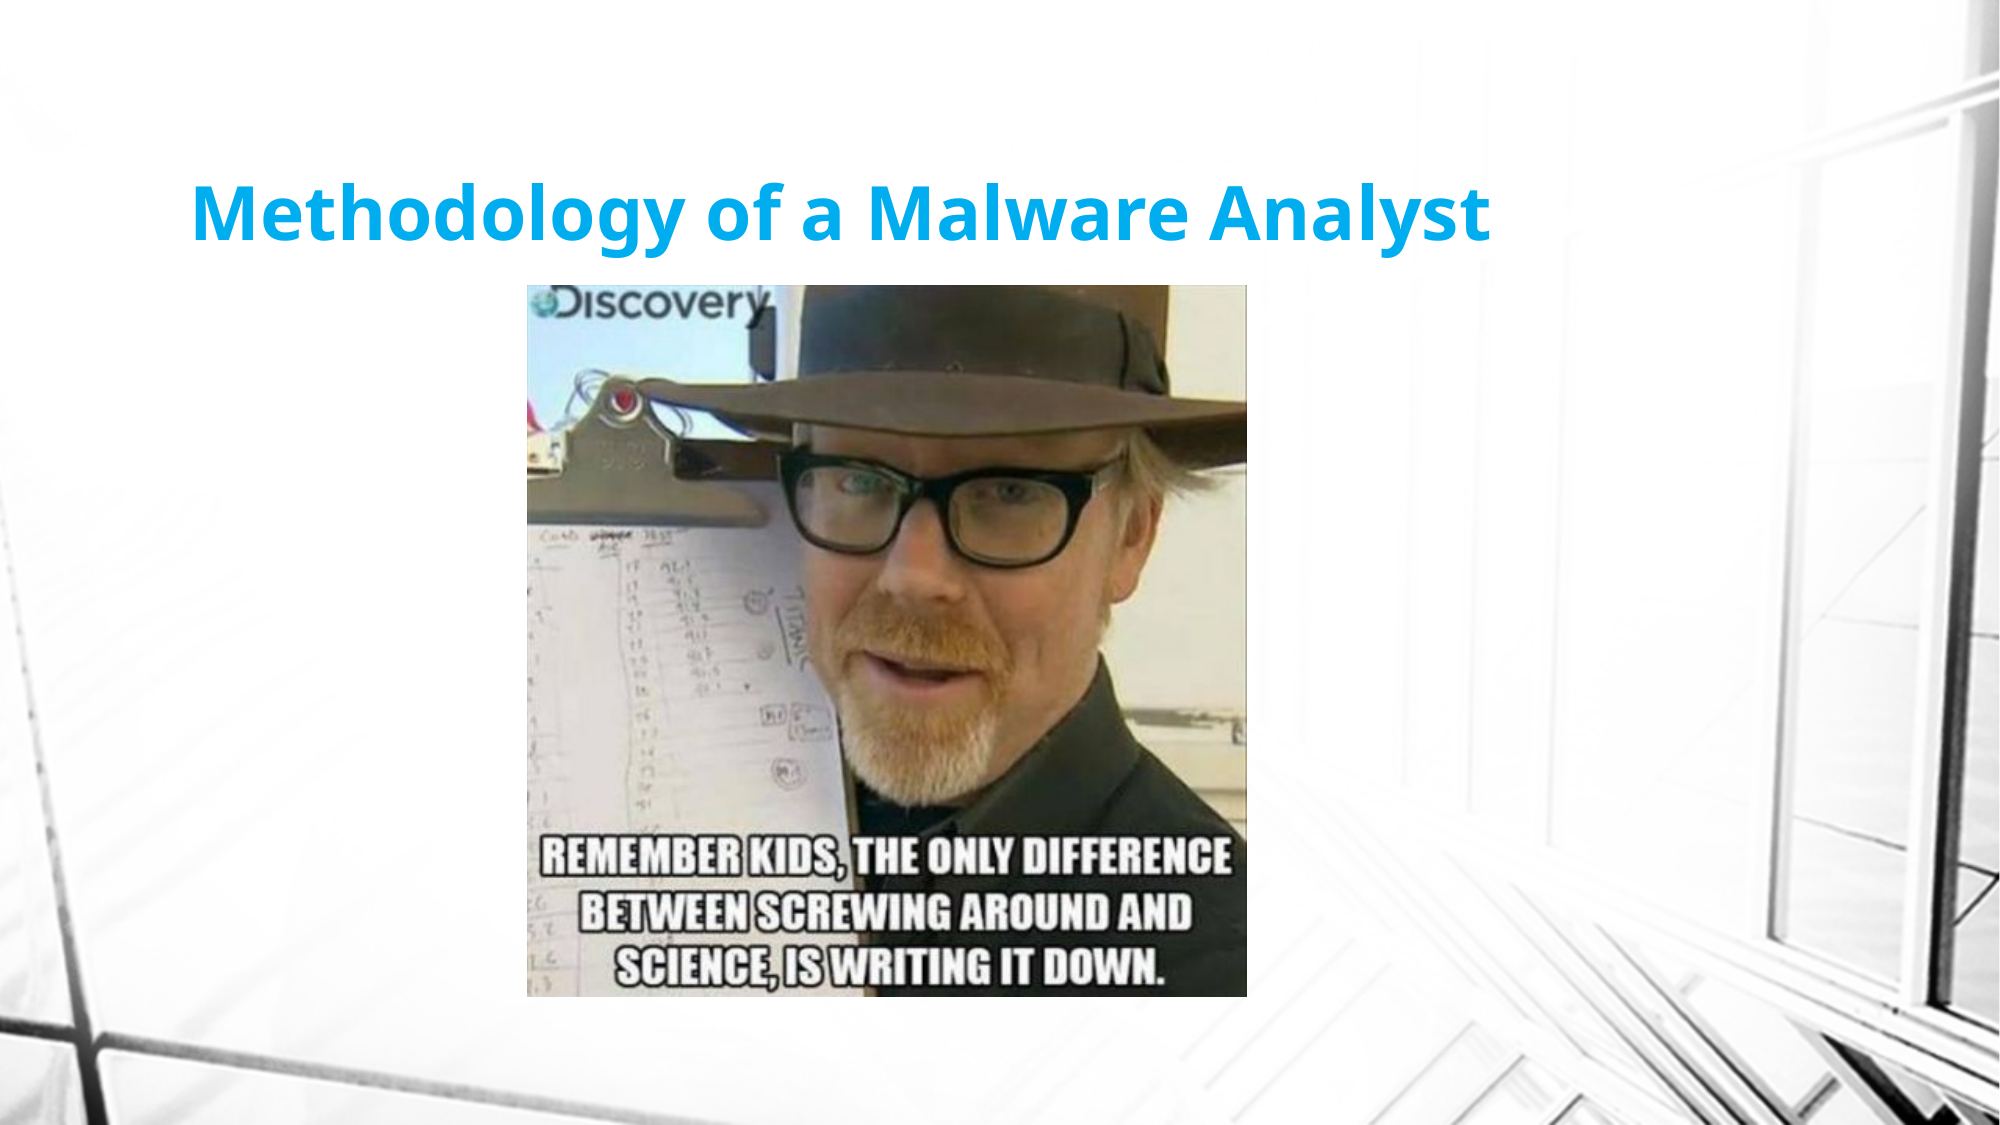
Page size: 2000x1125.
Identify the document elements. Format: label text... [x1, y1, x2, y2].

picture [0, 0, 2000, 1125]
title Methodology of a Malware Analyst [174, 87, 1600, 263]
